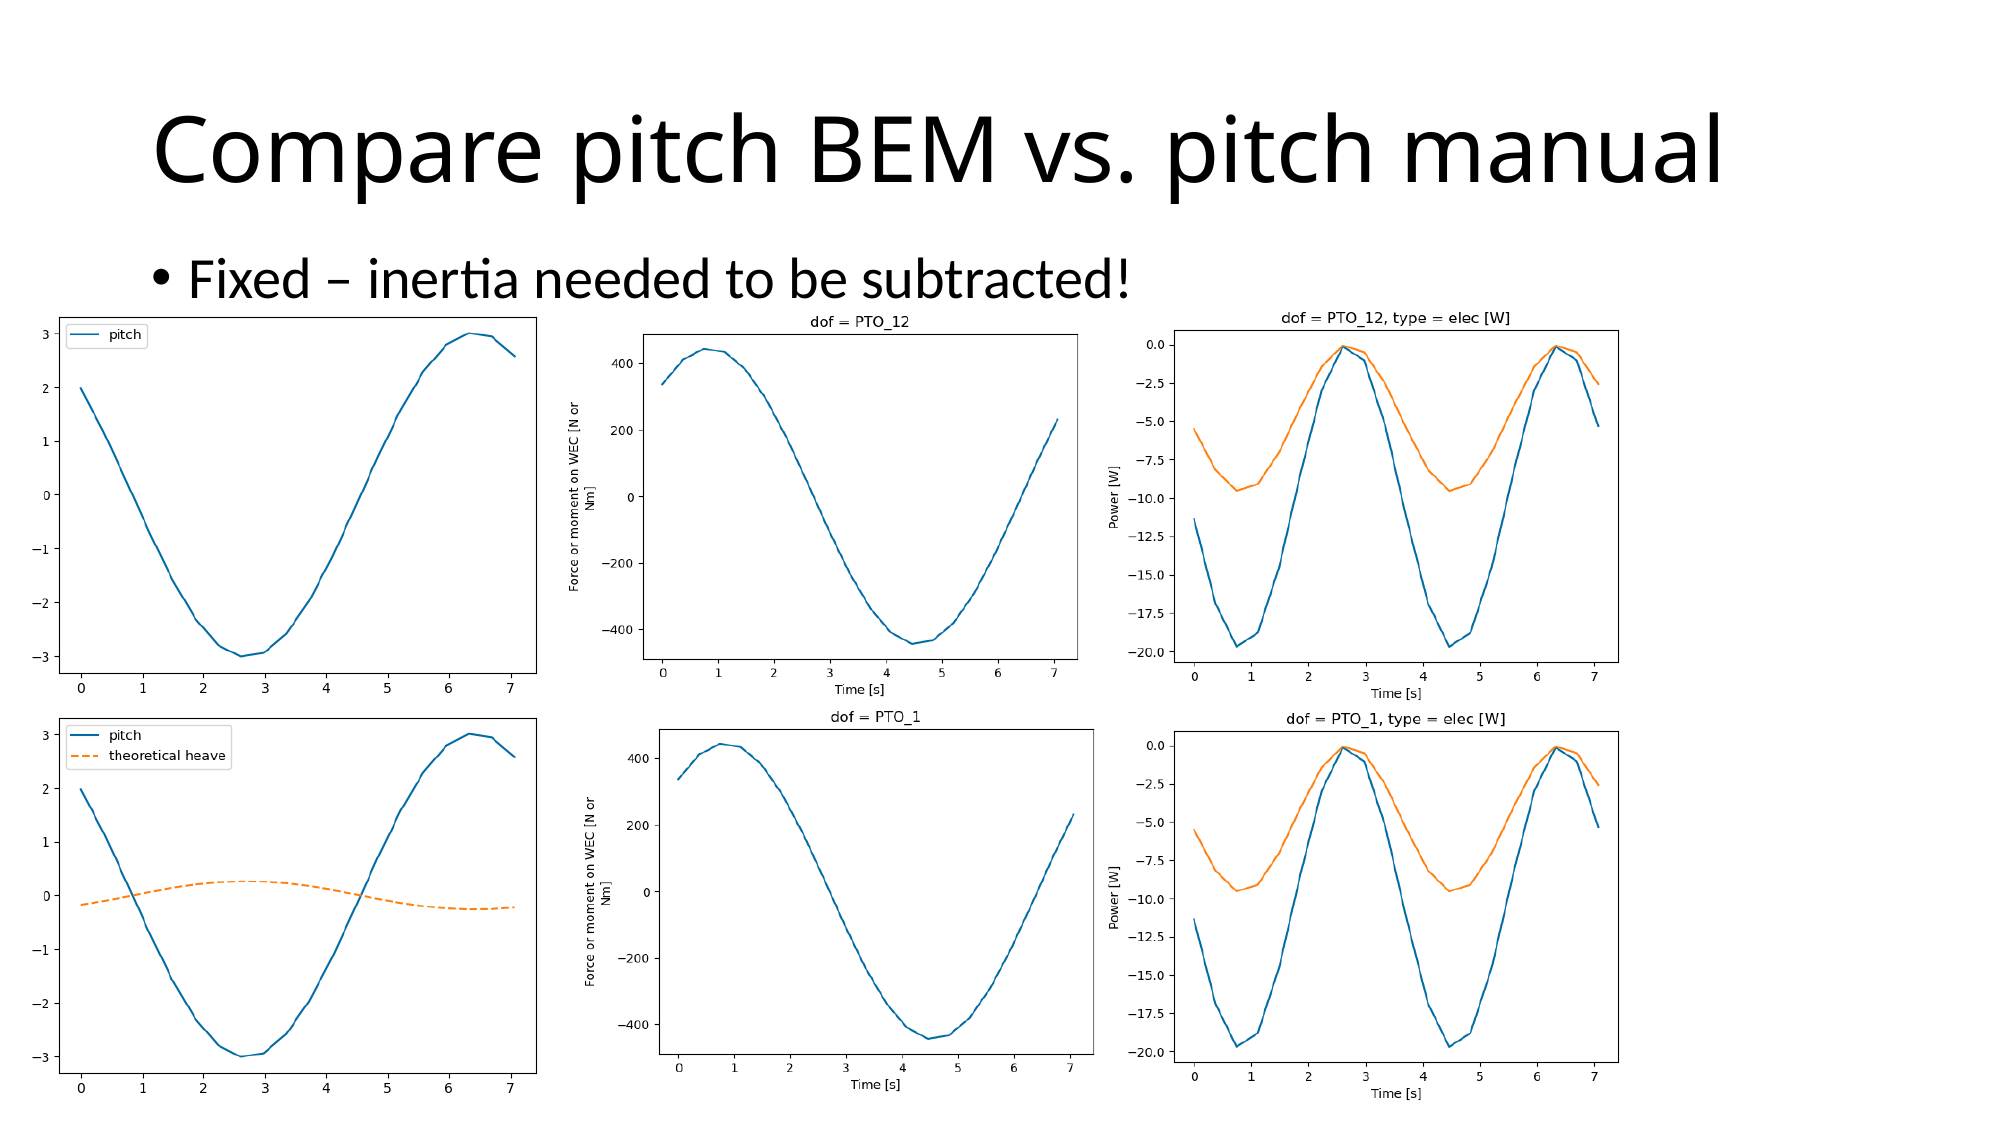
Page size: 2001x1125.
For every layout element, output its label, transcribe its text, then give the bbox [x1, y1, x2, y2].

picture [20, 708, 545, 1106]
picture [20, 307, 545, 705]
list Fixed – inertia needed to be subtracted! [136, 240, 1862, 955]
title Compare pitch BEM vs. pitch manual [136, 43, 1862, 240]
picture [560, 303, 1626, 1110]
